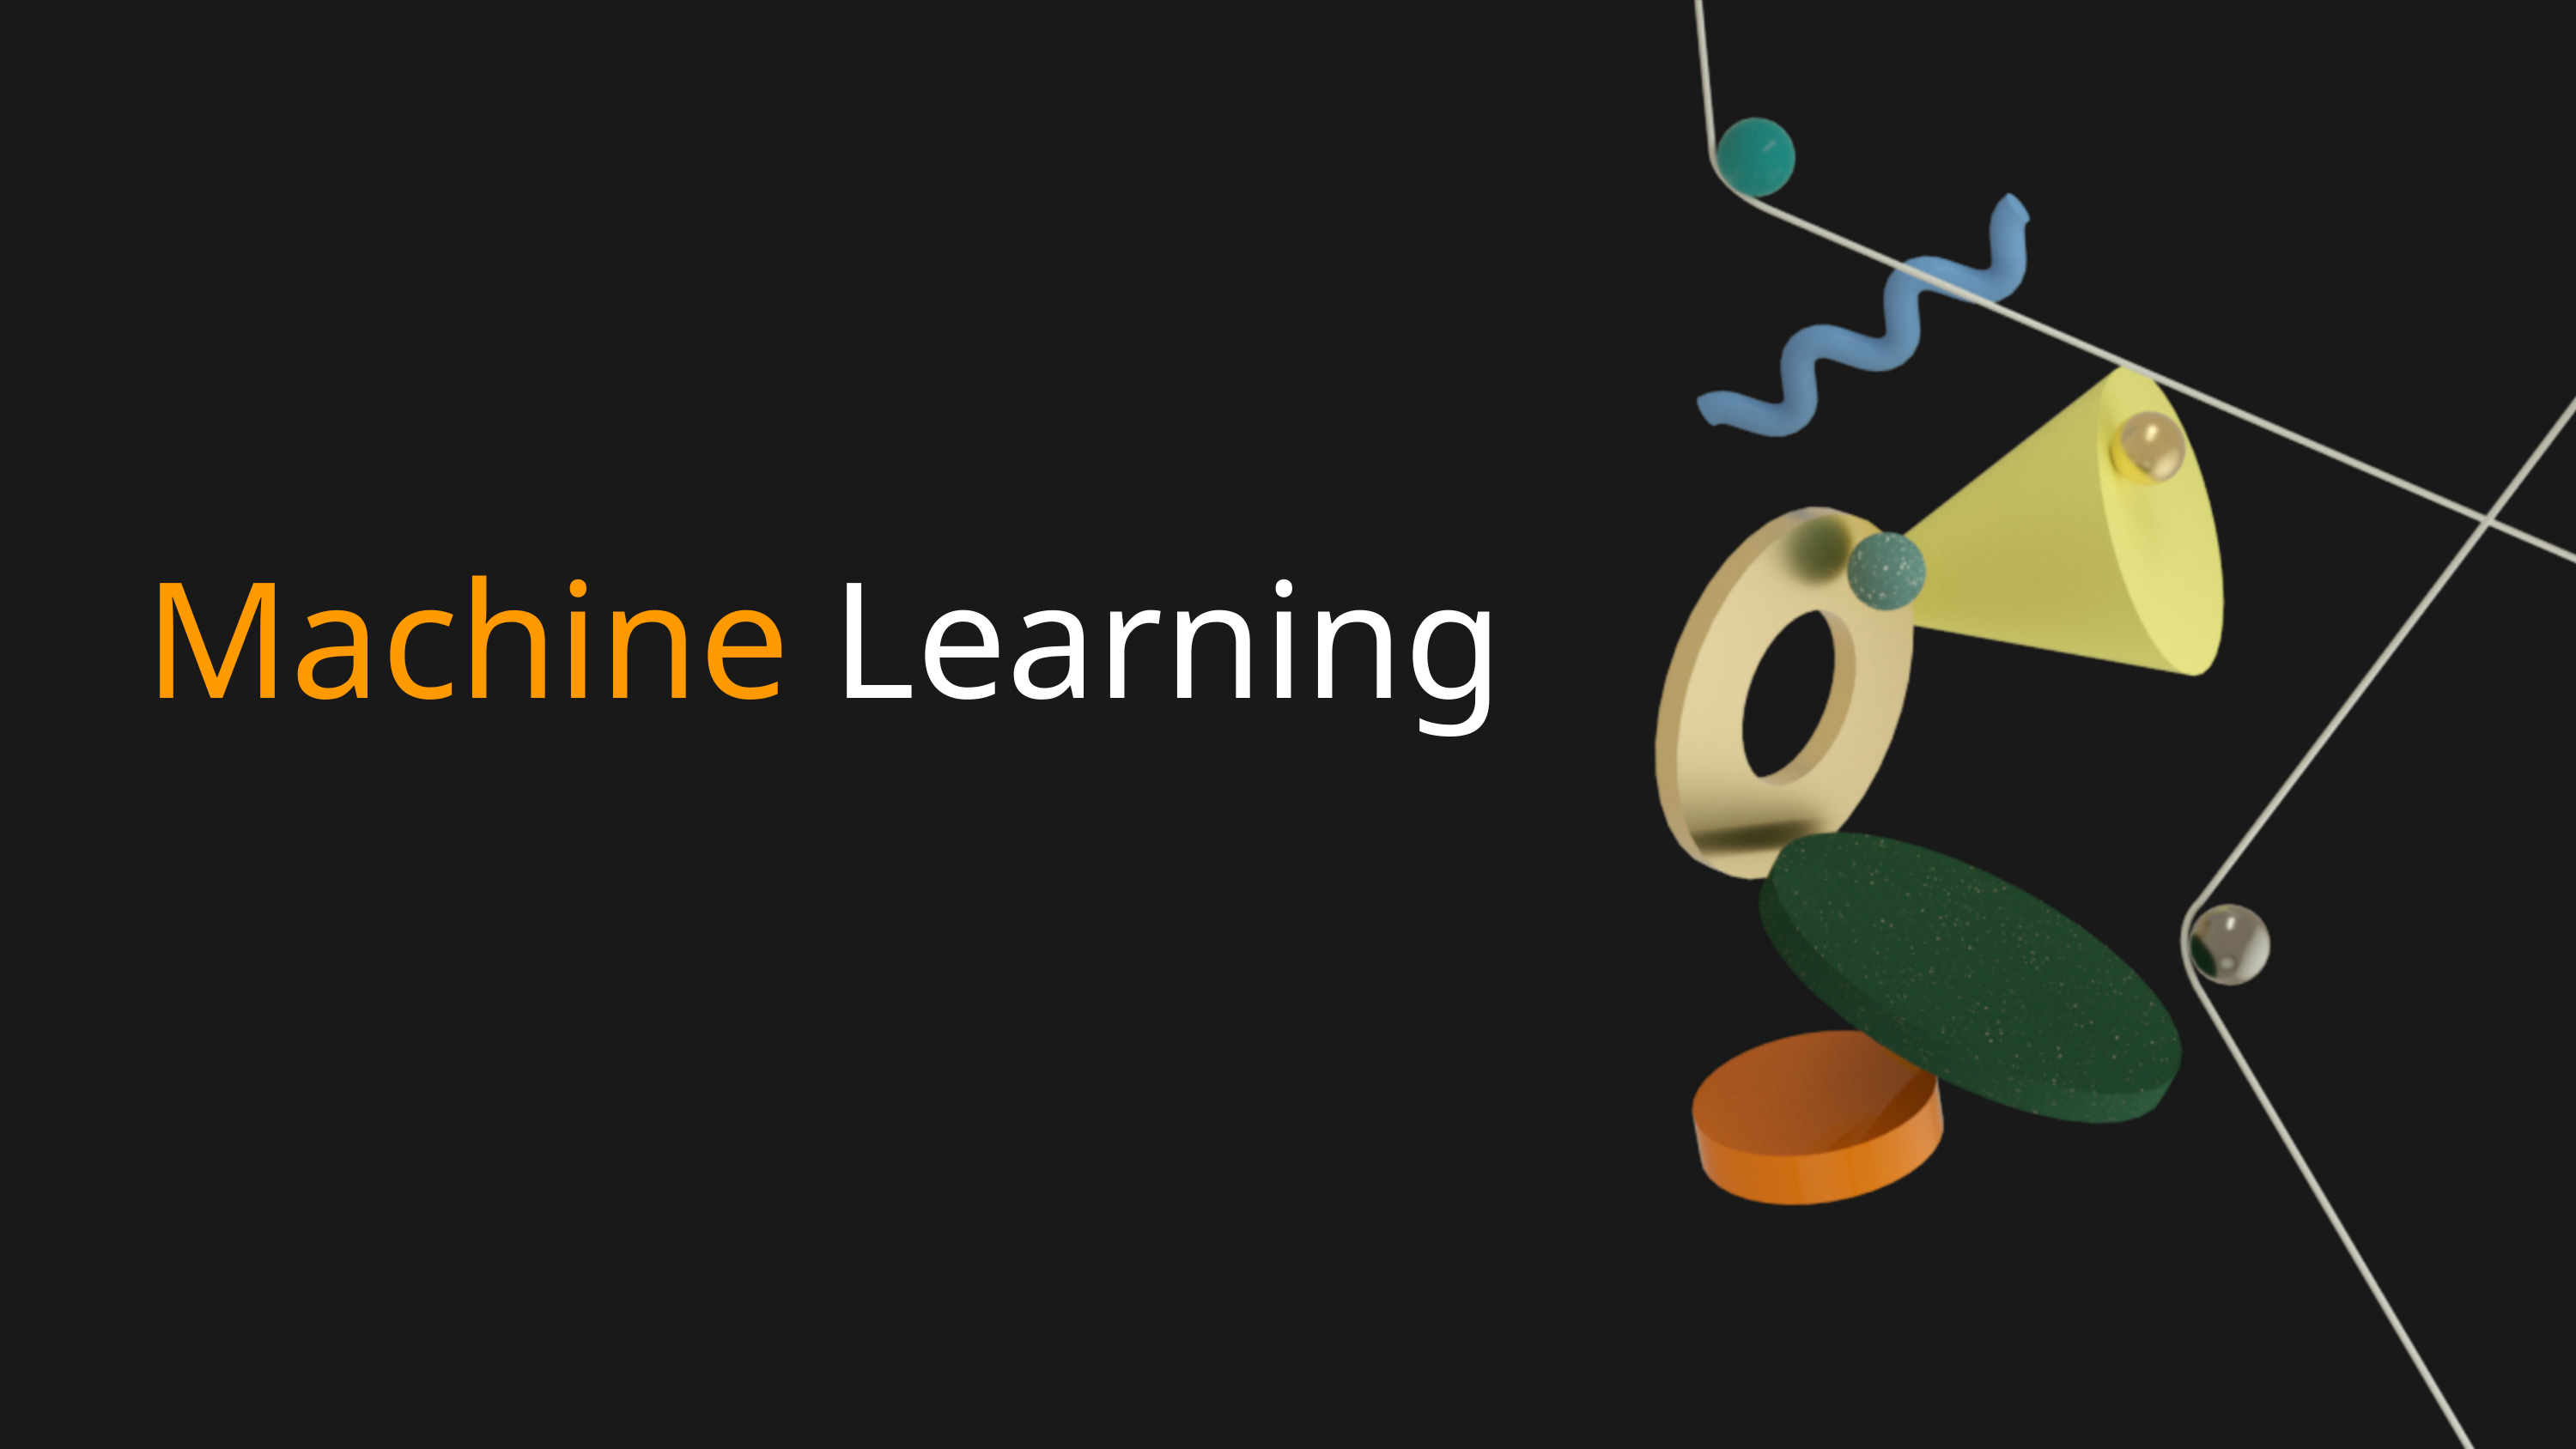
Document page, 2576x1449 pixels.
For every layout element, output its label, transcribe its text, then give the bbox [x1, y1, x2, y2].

picture [1413, 1, 2576, 1448]
text_box Machine Learning [144, 553, 1408, 731]
